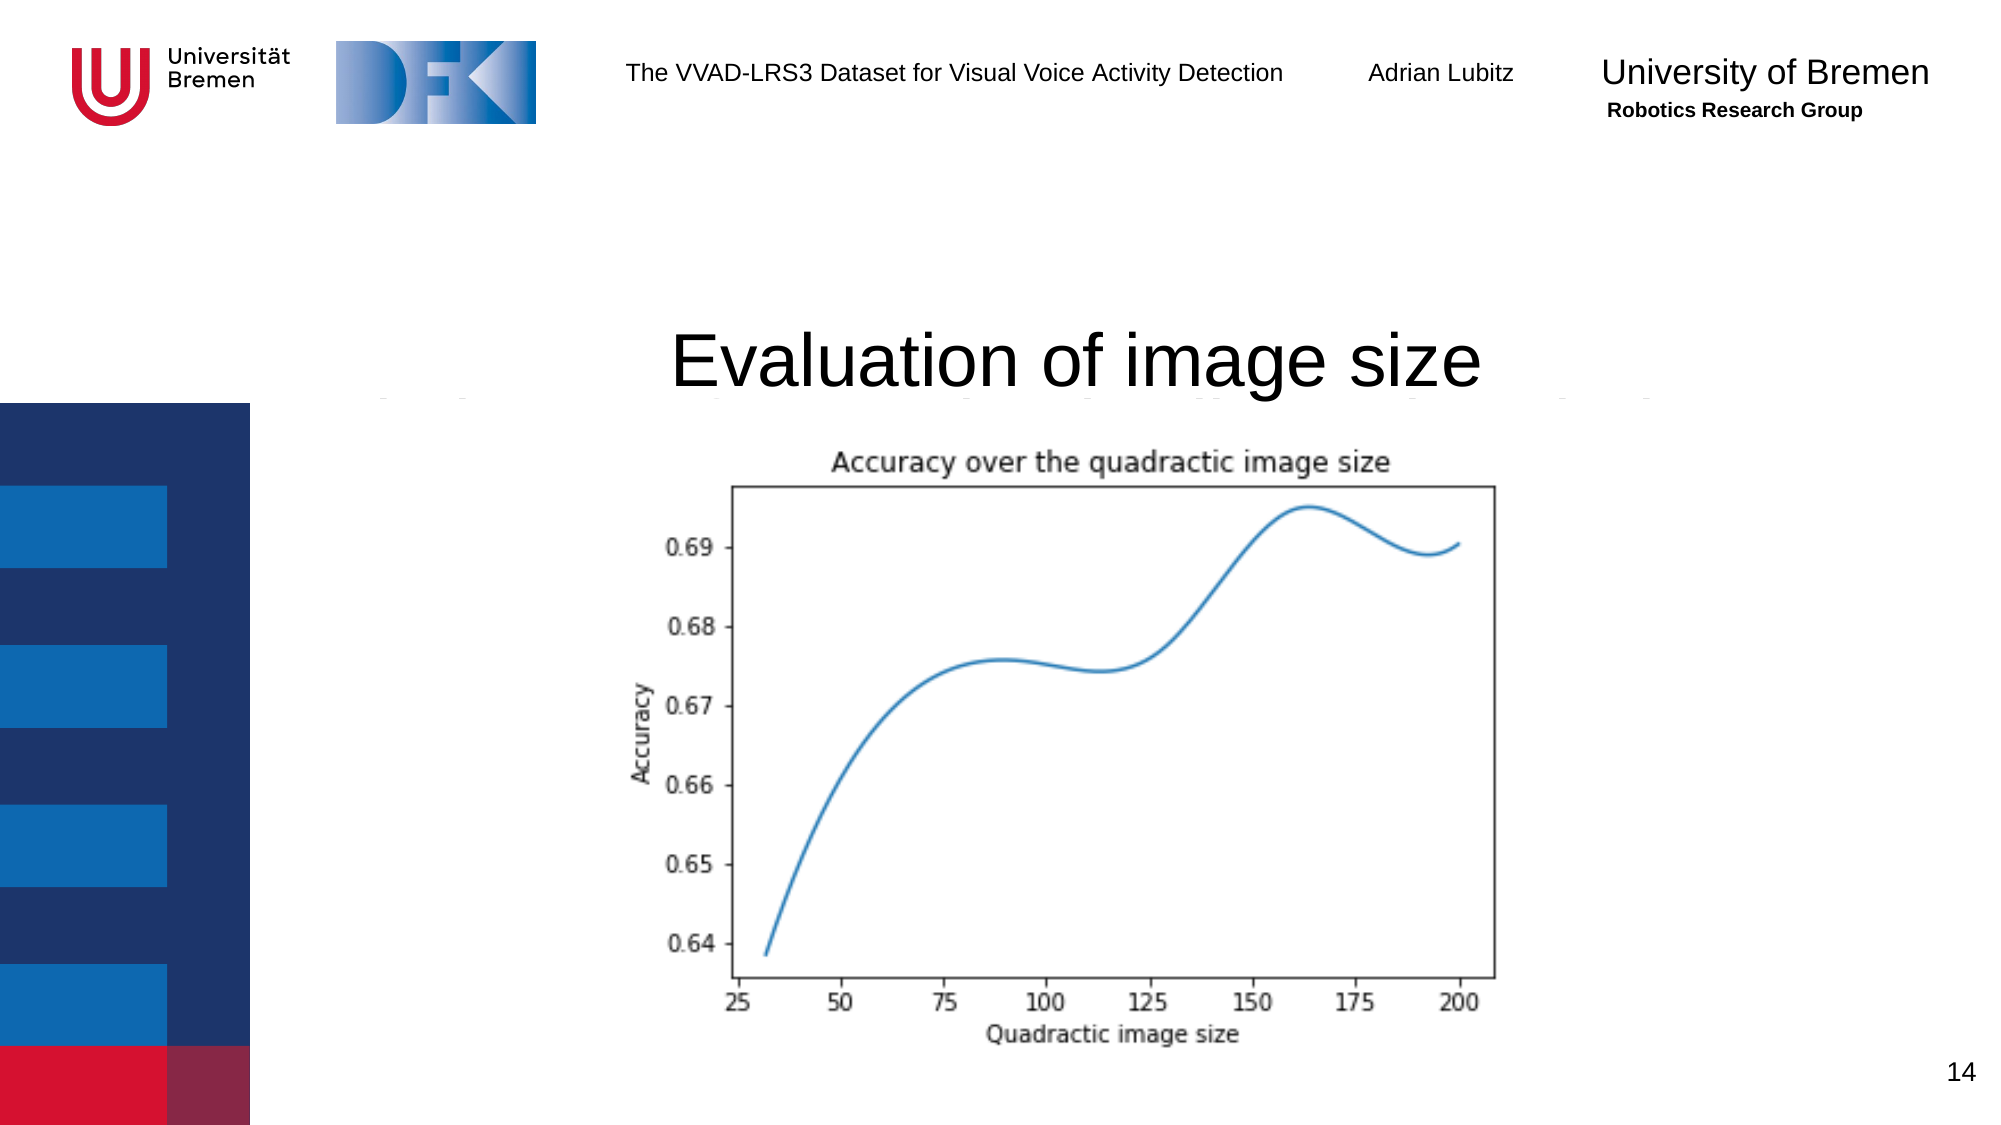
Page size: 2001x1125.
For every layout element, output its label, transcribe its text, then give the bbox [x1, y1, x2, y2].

text_box [310, 26, 1972, 177]
subtitle Evaluation of image size [326, 311, 1827, 398]
text_box Robotics Research Group [1592, 85, 1972, 201]
slide_number ‹#› [1871, 1038, 1992, 1125]
text_box University of Bremen [1586, 36, 2000, 167]
text_box [302, 398, 1965, 1069]
picture [72, 47, 290, 126]
text_box Adrian Lubitz [1353, 48, 1531, 94]
picture [336, 41, 536, 124]
text_box The VVAD-LRS3 Dataset for Visual Voice Activity Detection [610, 48, 1303, 94]
picture [609, 407, 1593, 1060]
